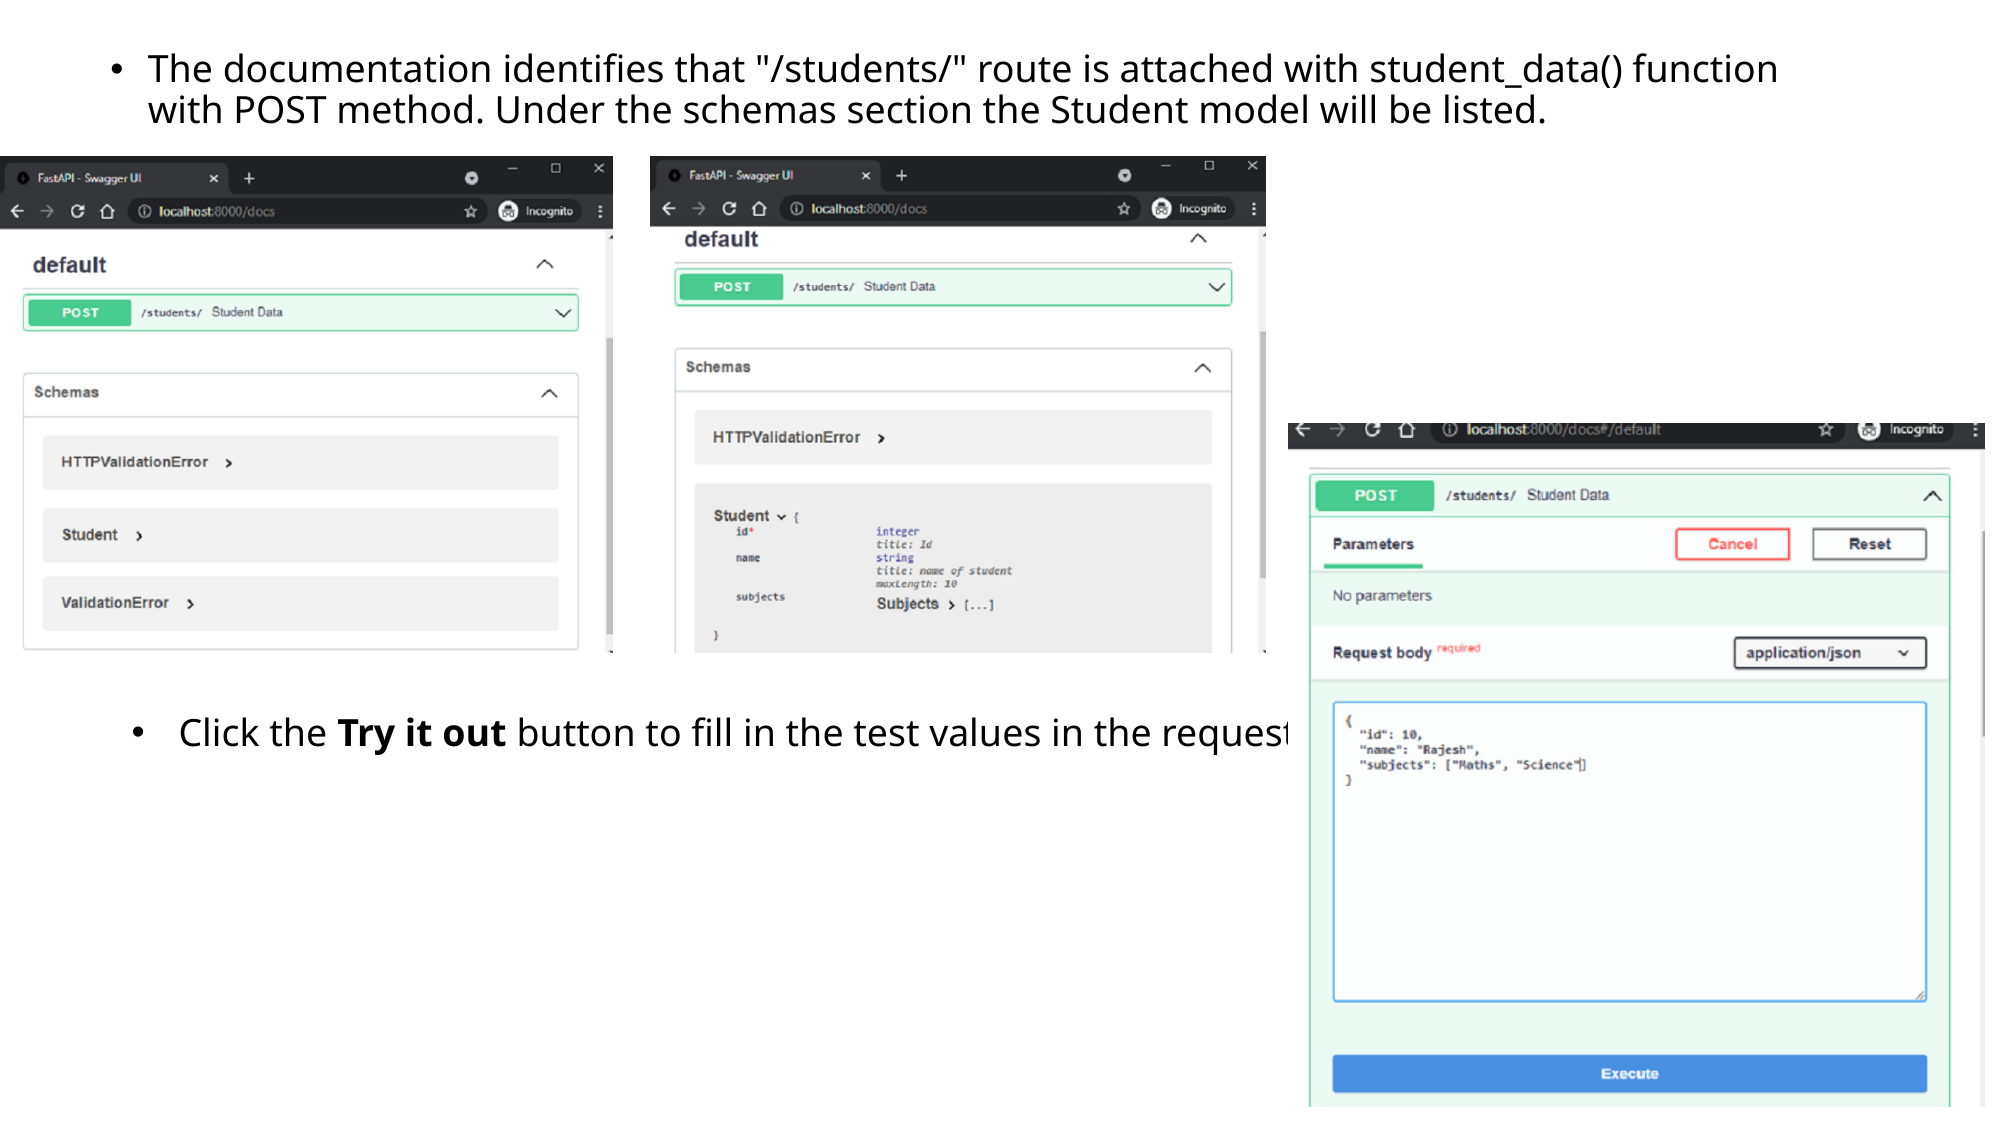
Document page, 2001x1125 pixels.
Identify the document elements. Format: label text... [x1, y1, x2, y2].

picture [0, 155, 613, 654]
picture [1287, 422, 1985, 1108]
text_box Click the Try it out button to fill in the test values in the request body. [116, 701, 1287, 762]
picture [649, 155, 1267, 654]
list The documentation identifies that "/students/" route is attached with student_data() function with POST method. Under the schemas section the Student model will be listed. [95, 42, 1821, 757]
